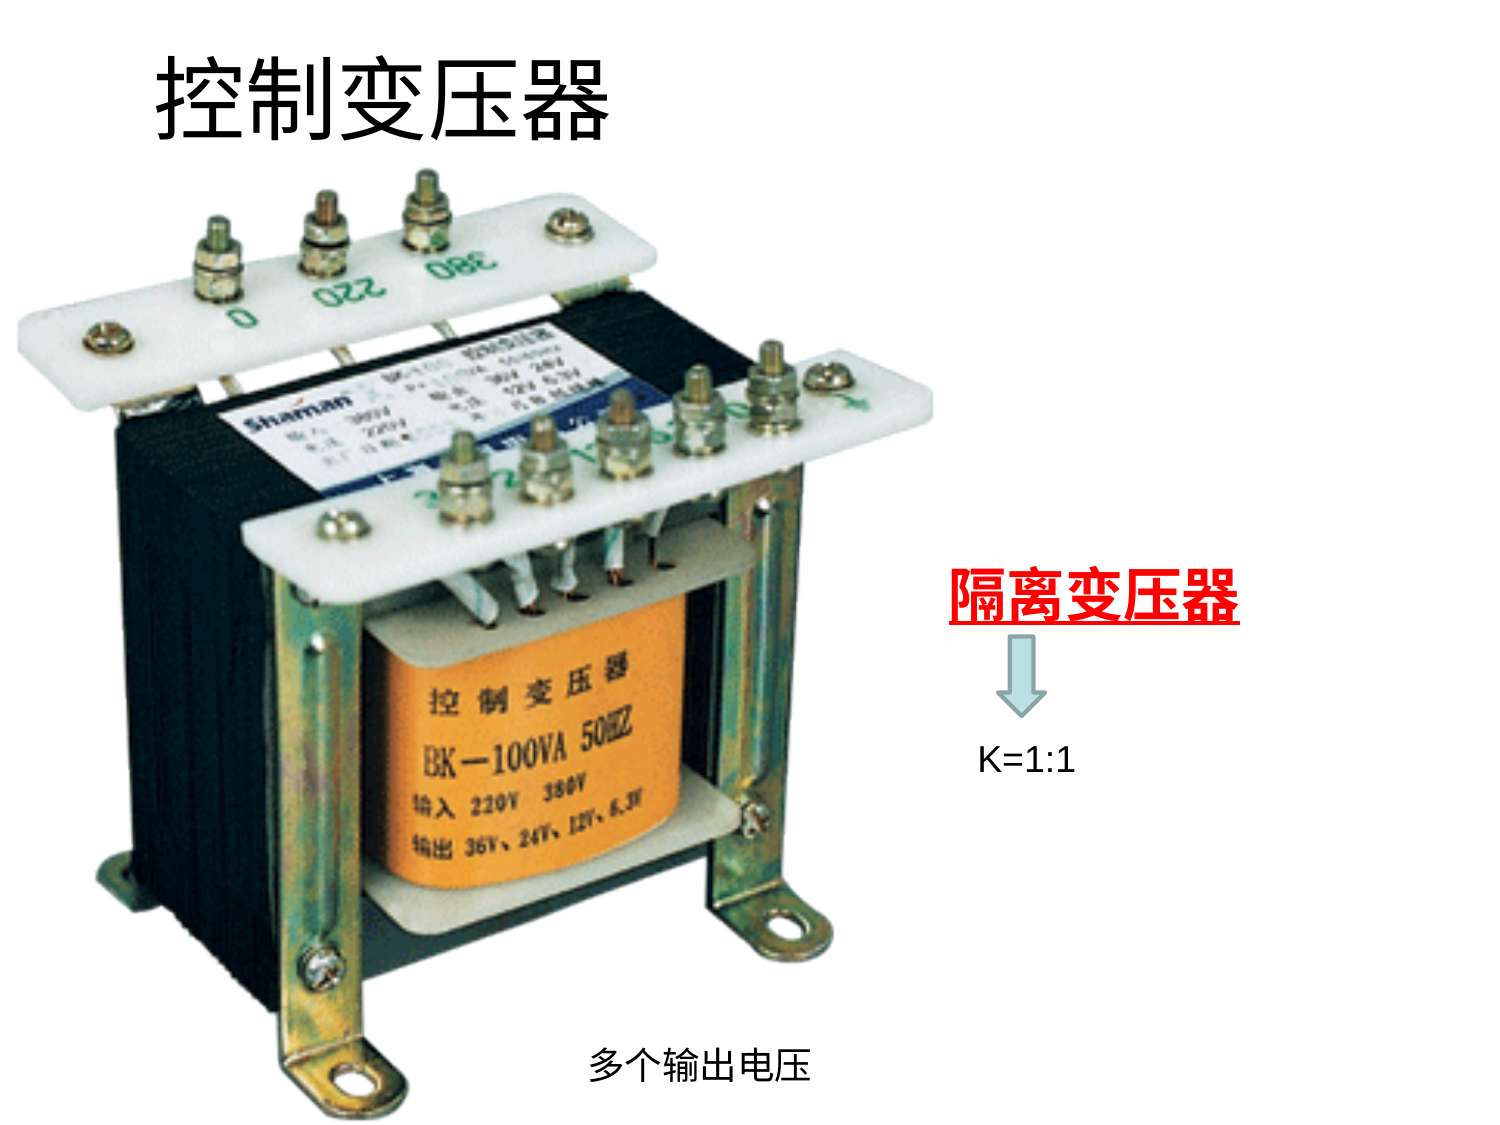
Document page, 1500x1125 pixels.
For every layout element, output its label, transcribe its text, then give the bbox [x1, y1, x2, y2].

title 控制变压器 [358, 30, 750, 160]
picture [12, 162, 945, 1125]
text_box 隔离变压器 [948, 550, 1312, 636]
text_box K=1:1 [962, 727, 1247, 788]
text_box [12, 7, 358, 161]
text_box [996, 634, 1048, 719]
